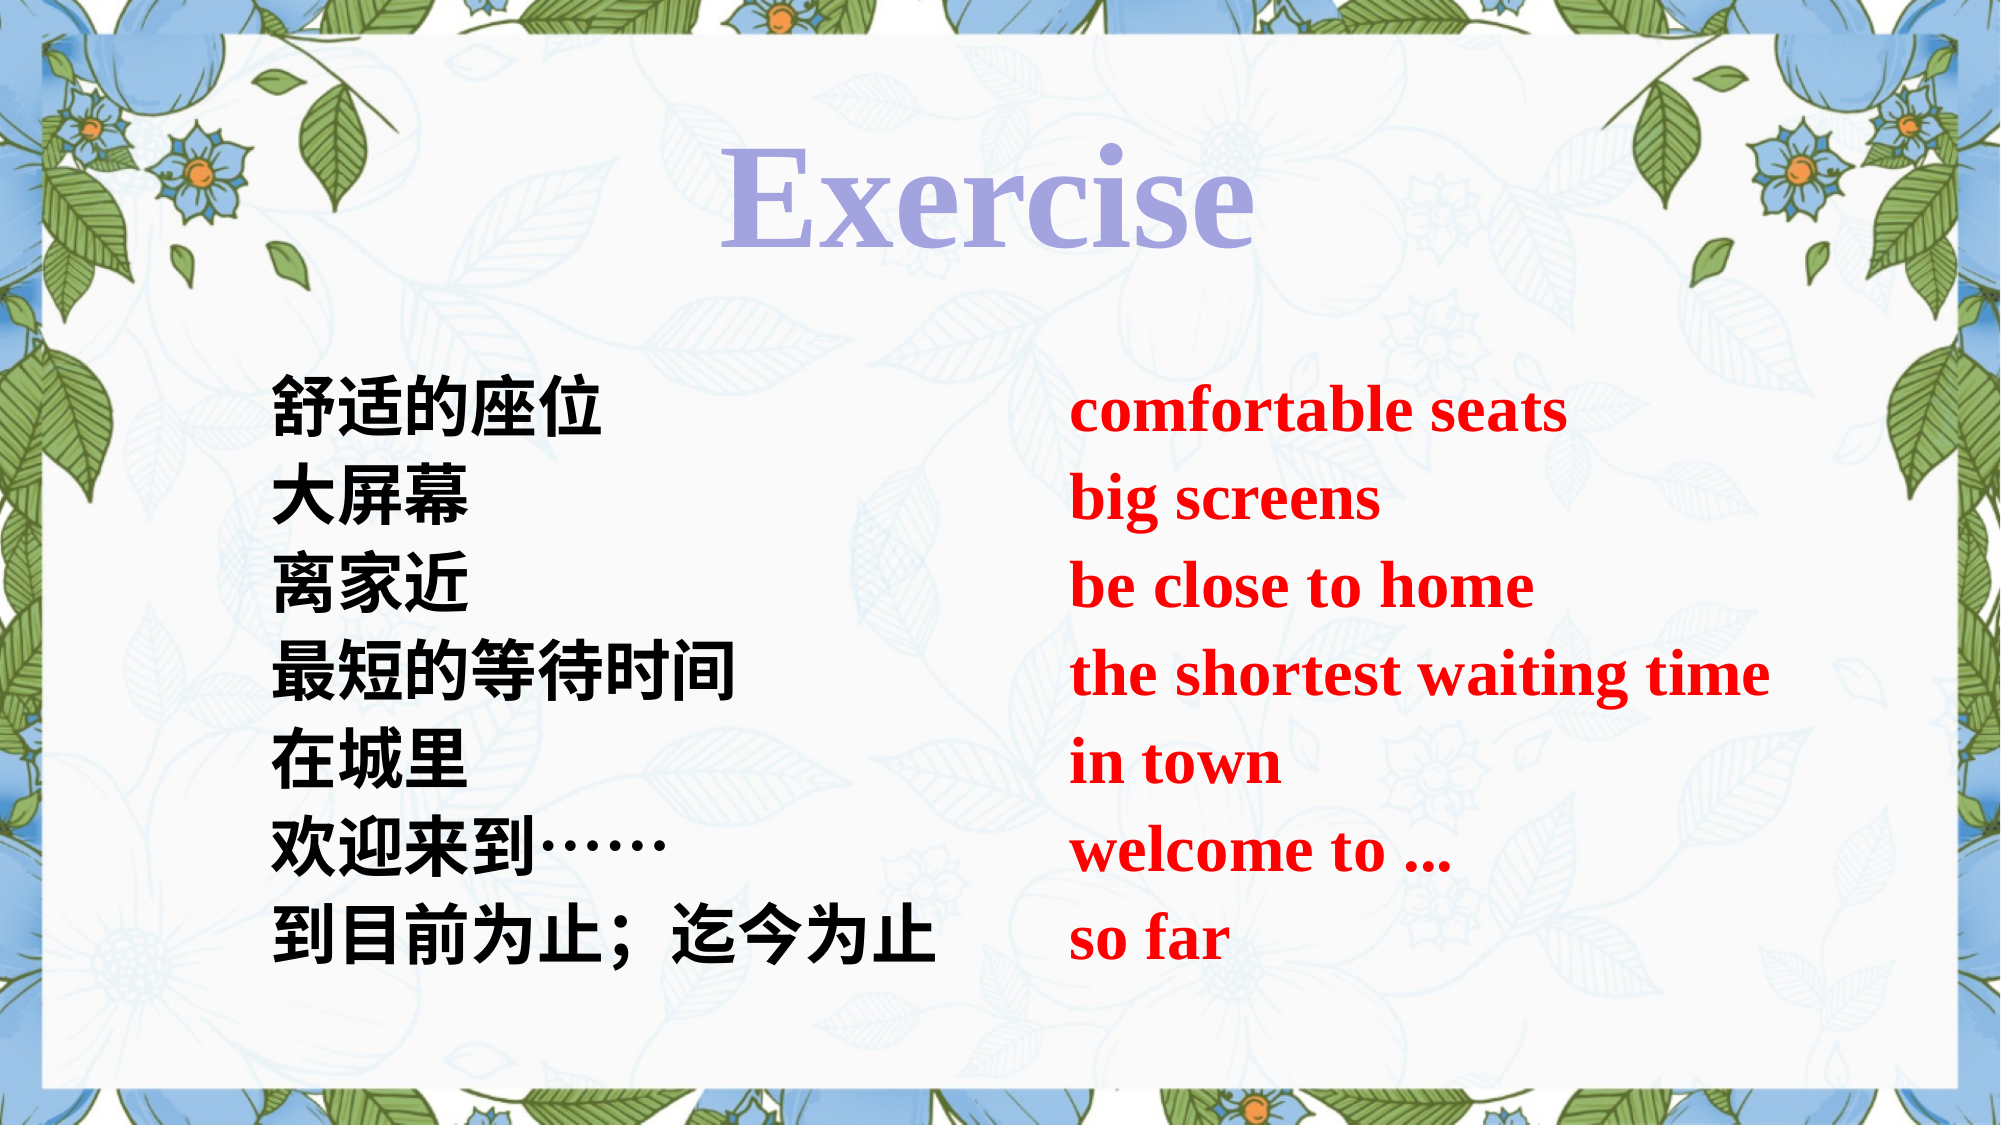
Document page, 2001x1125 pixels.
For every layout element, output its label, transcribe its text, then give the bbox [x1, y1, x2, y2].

text_box 舒适的座位 大屏幕 离家近 最短的等待时间 在城里 欢迎来到…… 到目前为止；迄今为止 [255, 349, 1048, 981]
text_box Exercise [704, 89, 1273, 285]
picture [0, 0, 2001, 1125]
text_box comfortable seats big screens be close to home the shortest waiting time in town welcome to ... so far [1054, 349, 1841, 981]
